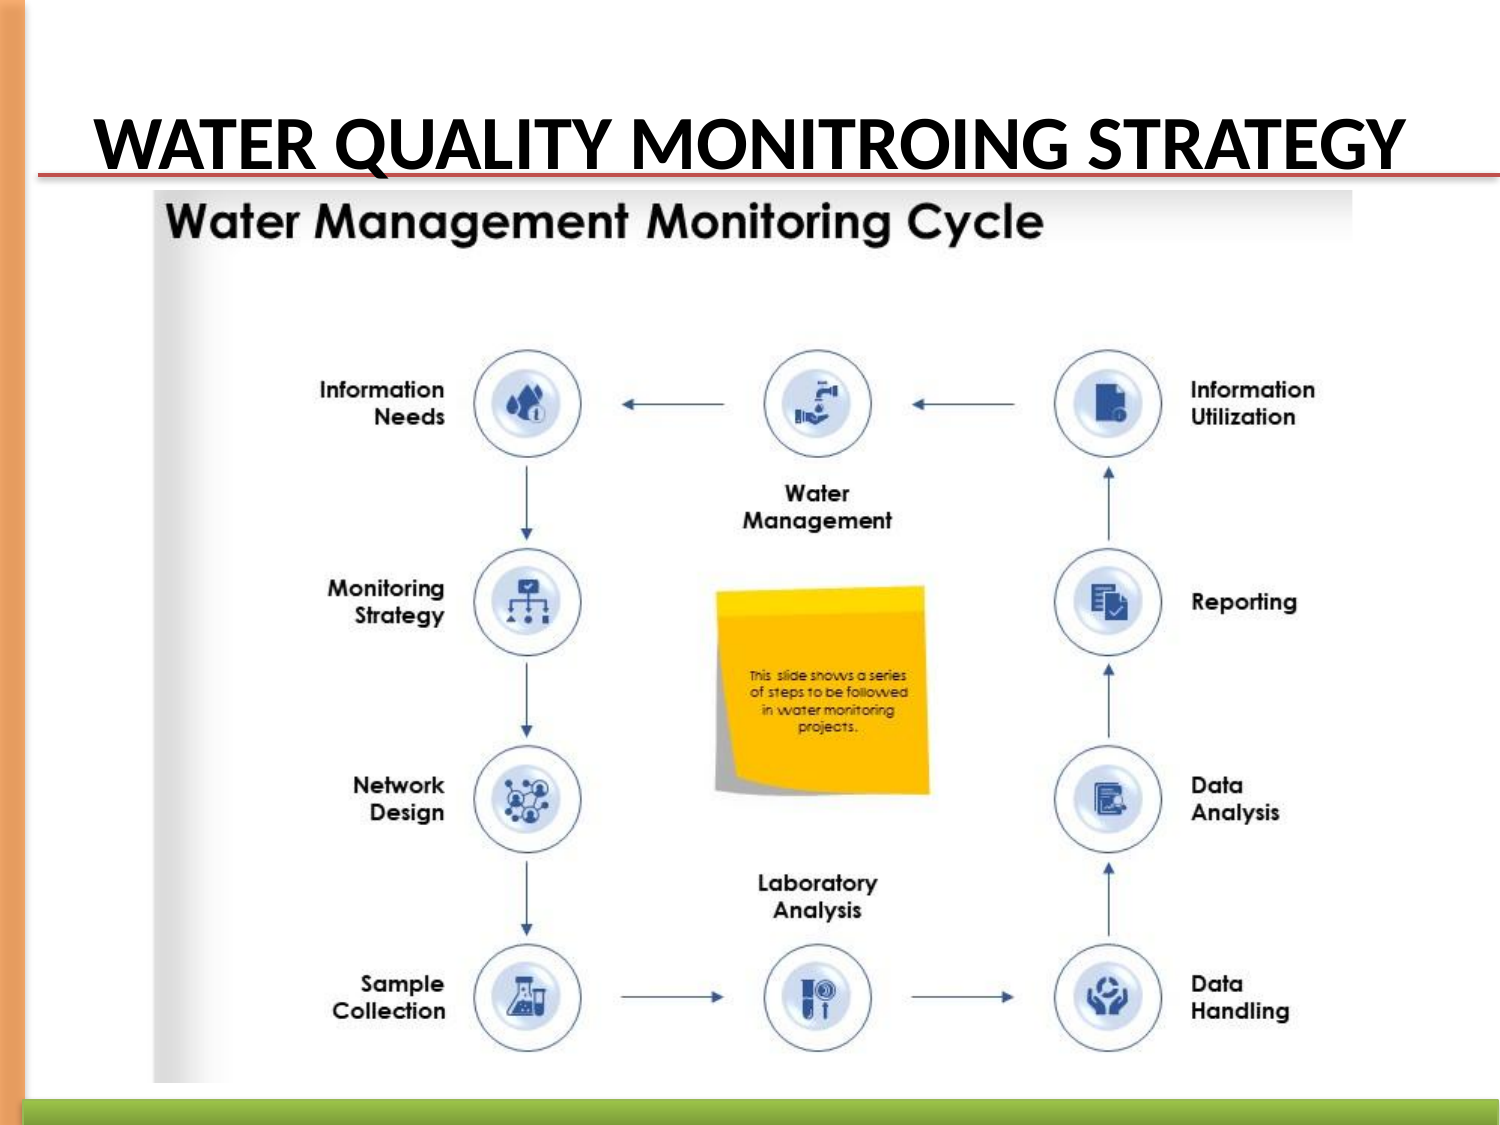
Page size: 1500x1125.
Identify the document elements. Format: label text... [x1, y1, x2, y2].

picture [147, 190, 1353, 1083]
title WATER QUALITY MONITROING STRATEGY [75, 45, 1425, 233]
